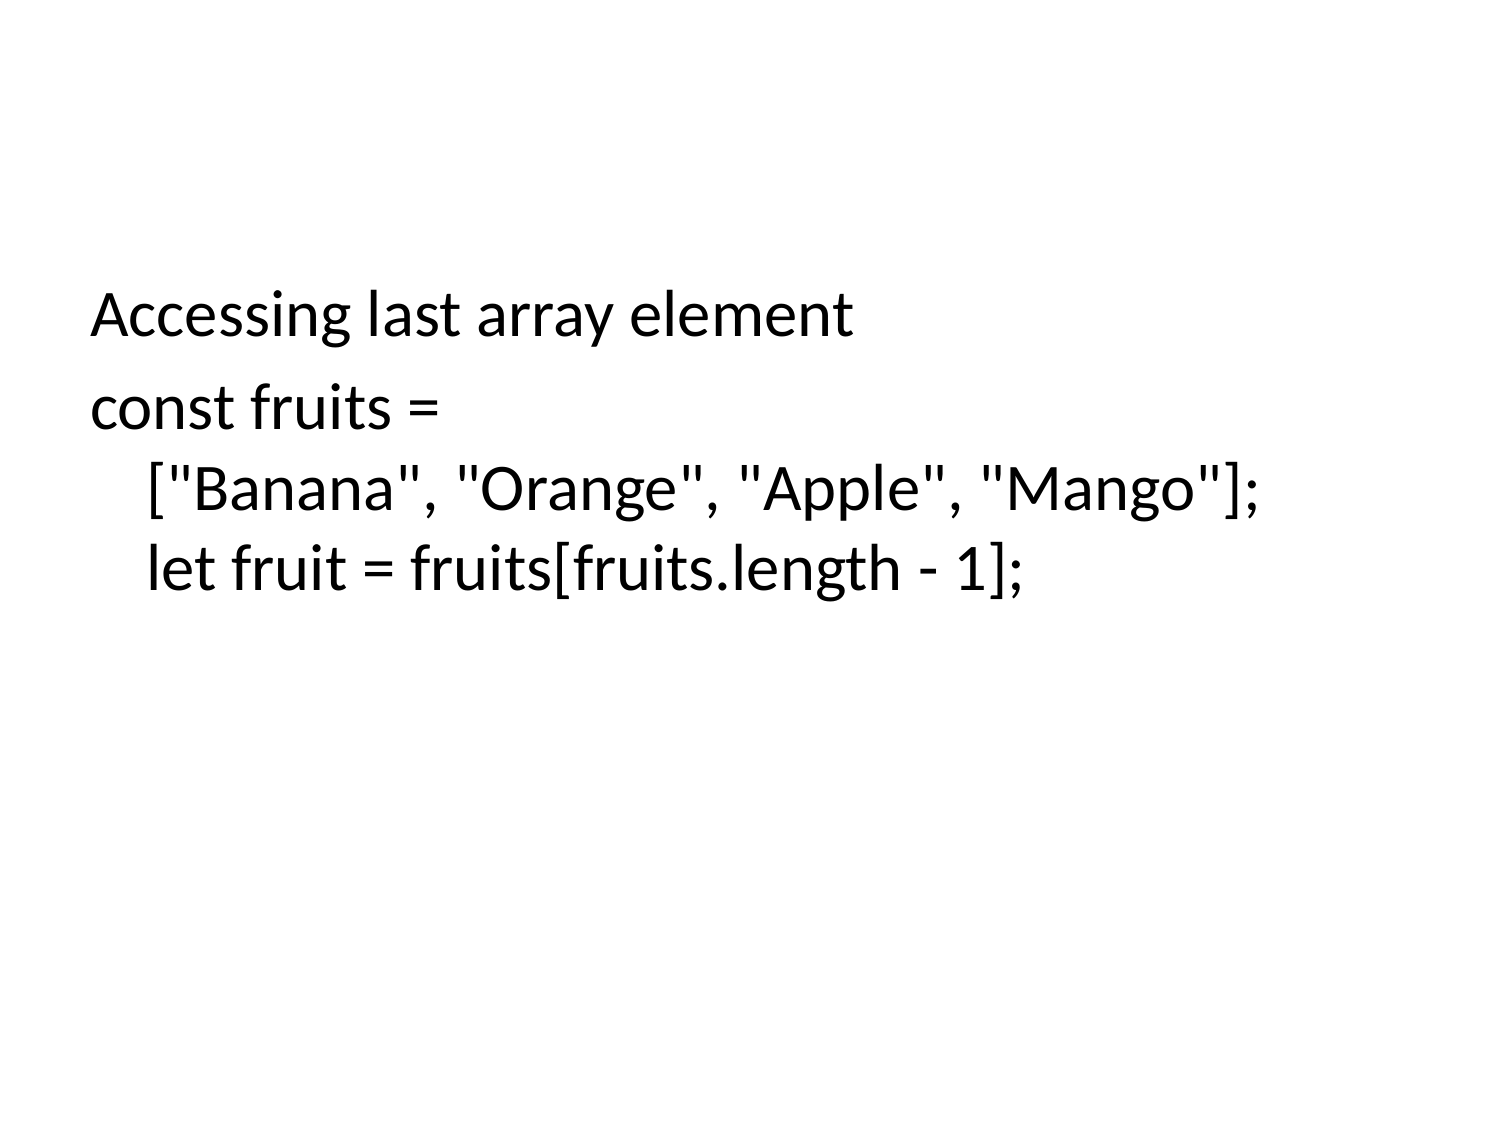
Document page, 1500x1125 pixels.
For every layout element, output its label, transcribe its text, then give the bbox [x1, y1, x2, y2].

list Accessing last array element const fruits = ["Banana", "Orange", "Apple", "Mango"]; let fruit = fruits[fruits.length - 1]; [75, 262, 1425, 1005]
